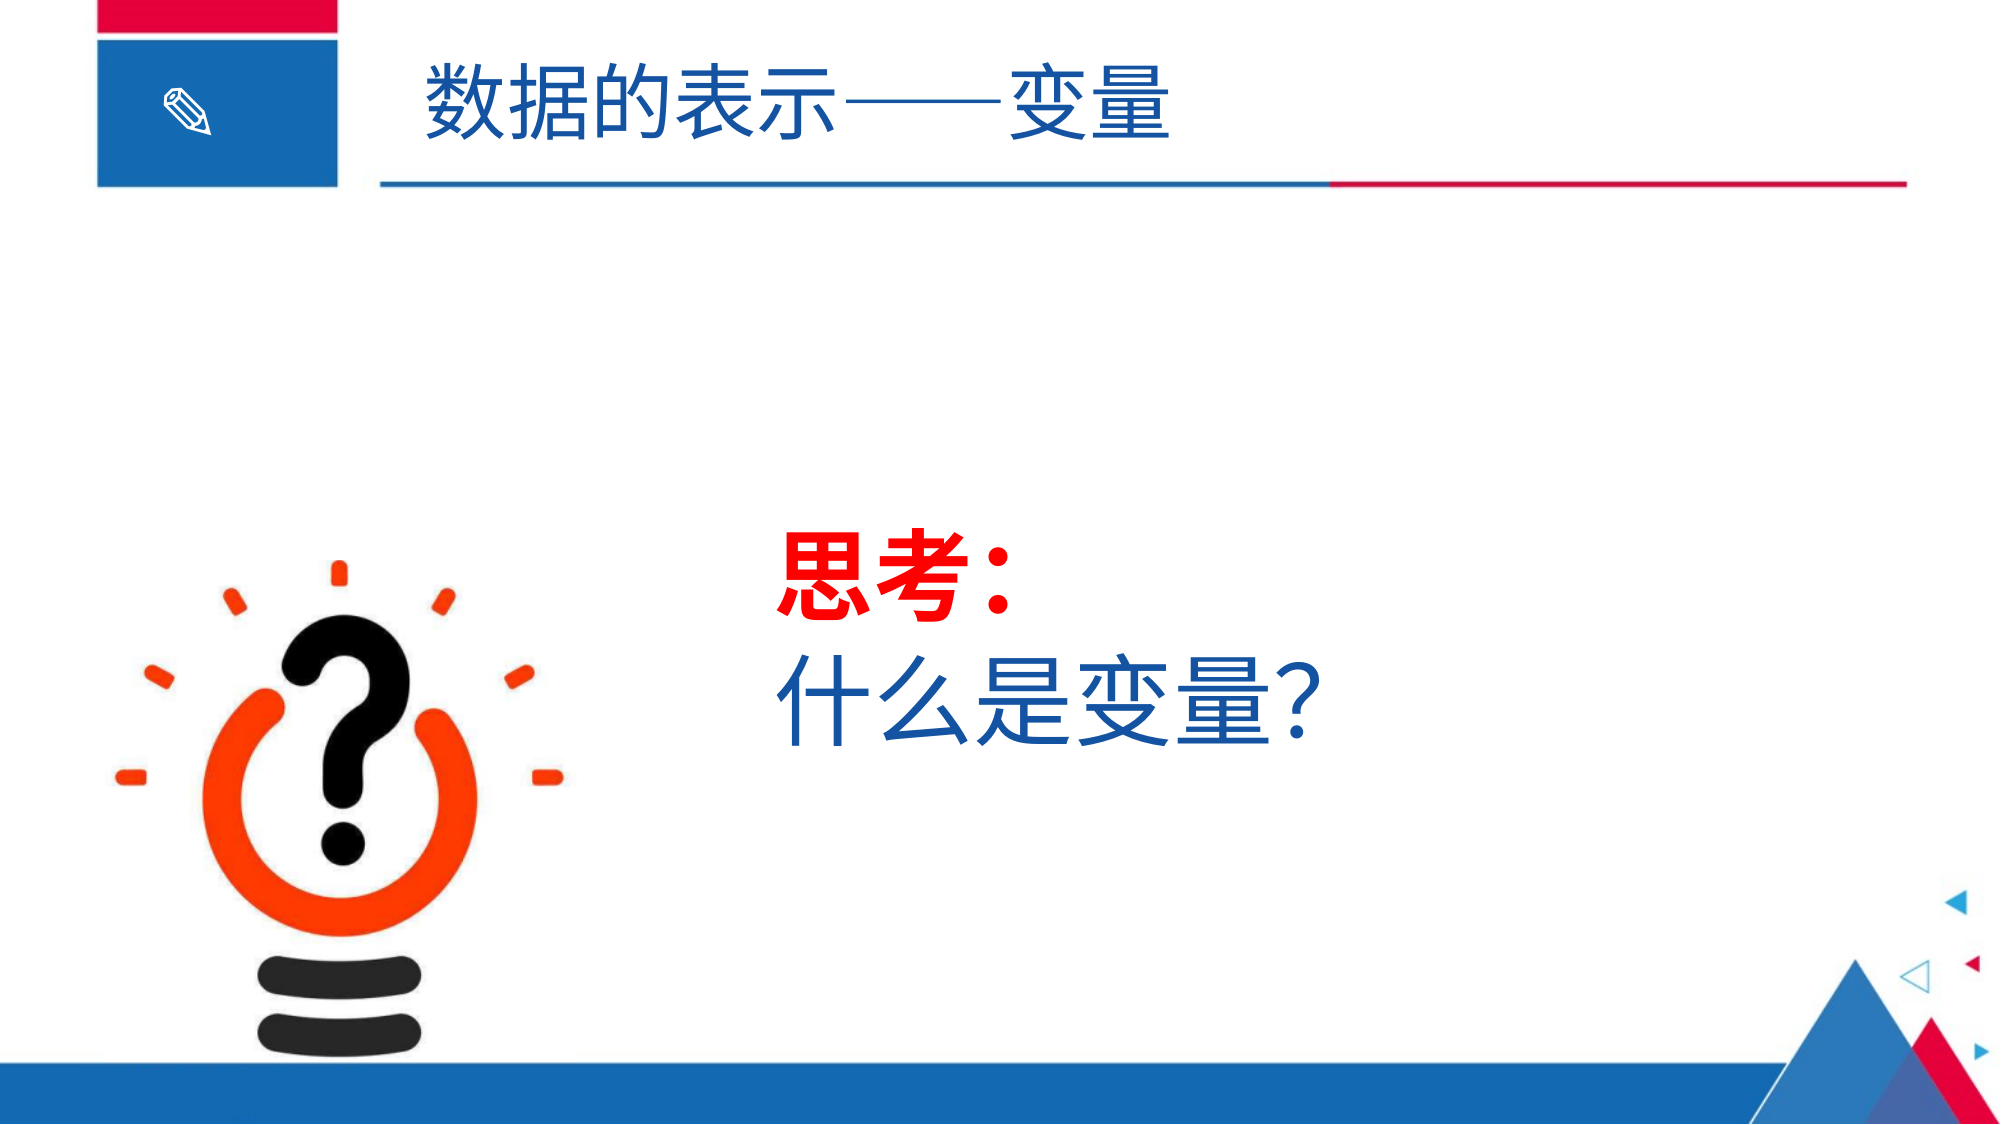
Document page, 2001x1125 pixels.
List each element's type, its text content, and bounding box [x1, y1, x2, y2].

picture [0, 0, 2000, 1124]
text_box 数据的表示——变量 [409, 43, 1292, 158]
text_box 思考： 什么是变量？ [758, 445, 1579, 766]
